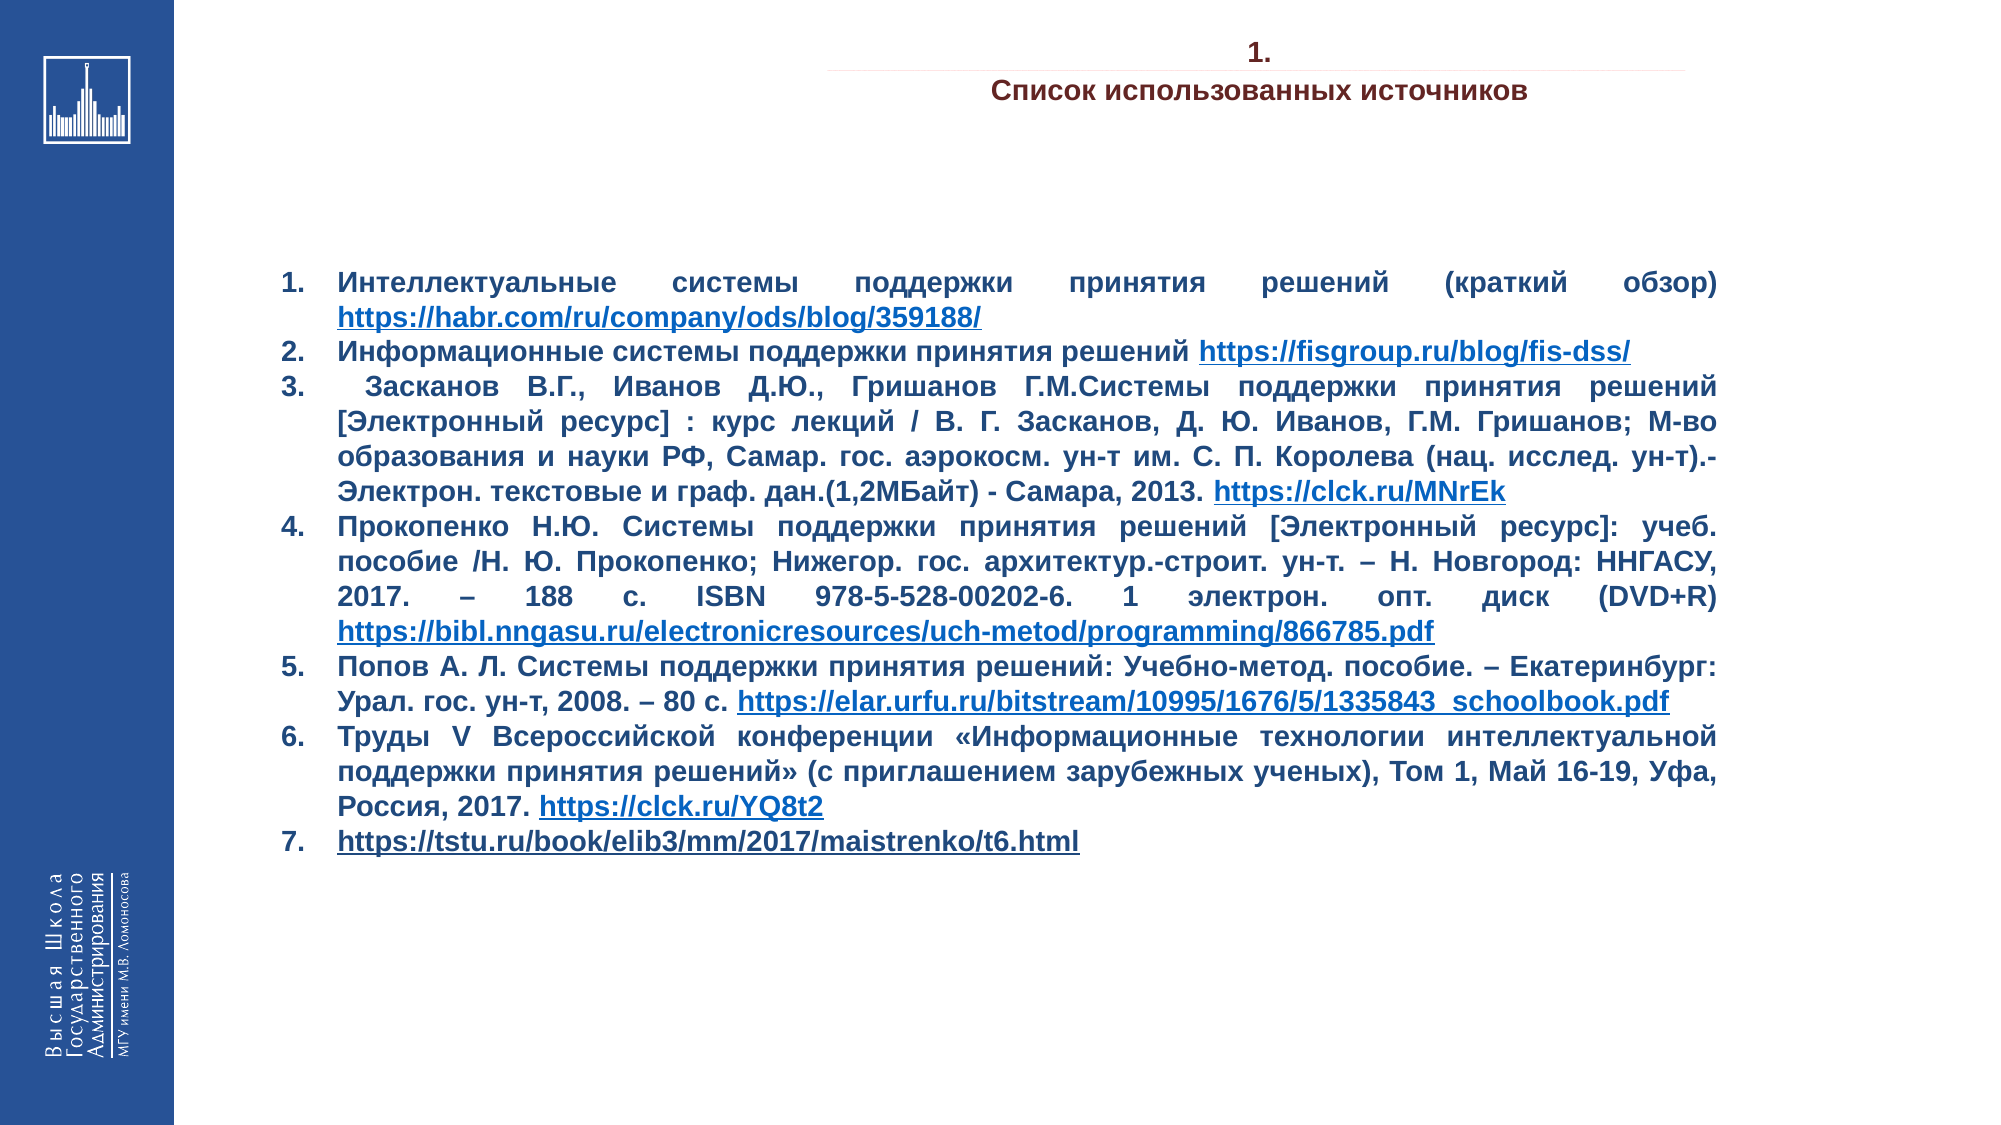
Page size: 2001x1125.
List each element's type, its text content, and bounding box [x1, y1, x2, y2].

picture [43, 56, 131, 144]
text_box Интеллектуальные системы поддержки принятия решений (краткий обзор) https://habr.com/ru/company/ods/blog/359188/ Информационные системы поддержки принятия решений https://fisgroup.ru/blog/fis-dss/ Засканов В.Г., Иванов Д.Ю., Гришанов Г.М.Системы поддержки принятия решений [Электронный ресурс] : курс лекций / В. Г. Засканов, Д. Ю. Иванов, Г.М. Гришанов; М-во образования и науки РФ, Самар. гос. аэрокосм. ун-т им. С. П. Королева (нац. исслед. ун-т).- Электрон. текстовые и граф. дан.(1,2МБайт) - Самара, 2013. https://clck.ru/MNrEk Прокопенко Н.Ю. Системы поддержки принятия решений [Электронный ресурс]: учеб. пособие /Н. Ю. Прокопенко; Нижегор. гос. архитектур.-строит. ун-т. – Н. Новгород: ННГАСУ, 2017. – 188 с. ISBN 978-5-528-00202-6. 1 электрон. опт. диск (DVD+R) https://bibl.nngasu.ru/electronicresources/uch-metod/programming/866785.pdf Попов А. Л. Системы поддержки принятия решений: Учебно-метод. пособие. – Екатеринбург: Урал. гос. ун-т, 2008. – 80 с. https://elar.urfu.ru/bitstream/10995/1676/5/1335843_schoolbook.pdf Труды V Всероссийской конференции «Информационные технологии интеллектуальной поддержки принятия решений» (с приглашением зарубежных ученых), Том 1, Май 16-19, Уфа, Россия, 2017. https://clck.ru/YQ8t2 https://tstu.ru/book/elib3/mm/2017/maistrenko/t6.html [266, 255, 1734, 1047]
text_box 1. _________________________________________________________________________________________________________________________________________________________________________________________________________________________________________________________________________________________________________________________________________________________________________________________________________________________________________________________________________________________________________________________________________________________________________________________________________________________________________________________________________________________________________________________________________________________________________________________________________________________________________________________________________________________________ Список использованных источников [787, 14, 1733, 126]
